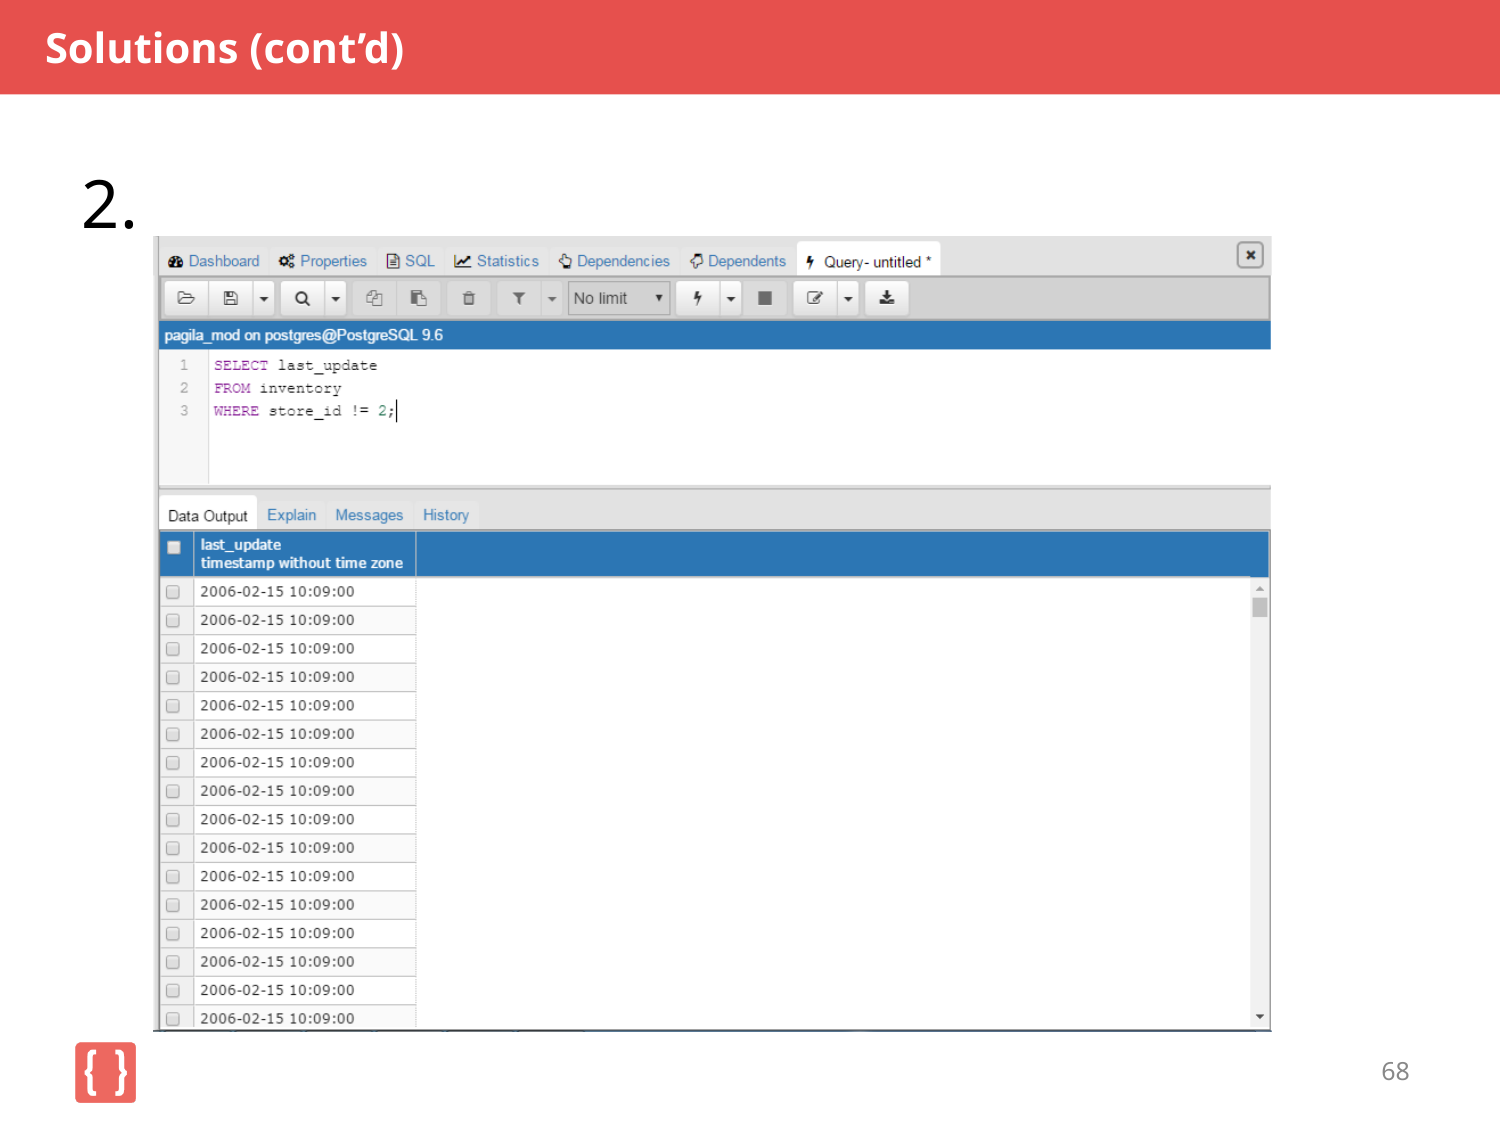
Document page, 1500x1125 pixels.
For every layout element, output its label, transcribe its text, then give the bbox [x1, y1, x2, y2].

slide_number 68 [1074, 1042, 1425, 1103]
picture [75, 1042, 136, 1103]
title Solutions (cont’d) [0, 0, 1500, 95]
picture [152, 236, 1272, 1033]
text_box 2. [66, 154, 176, 255]
